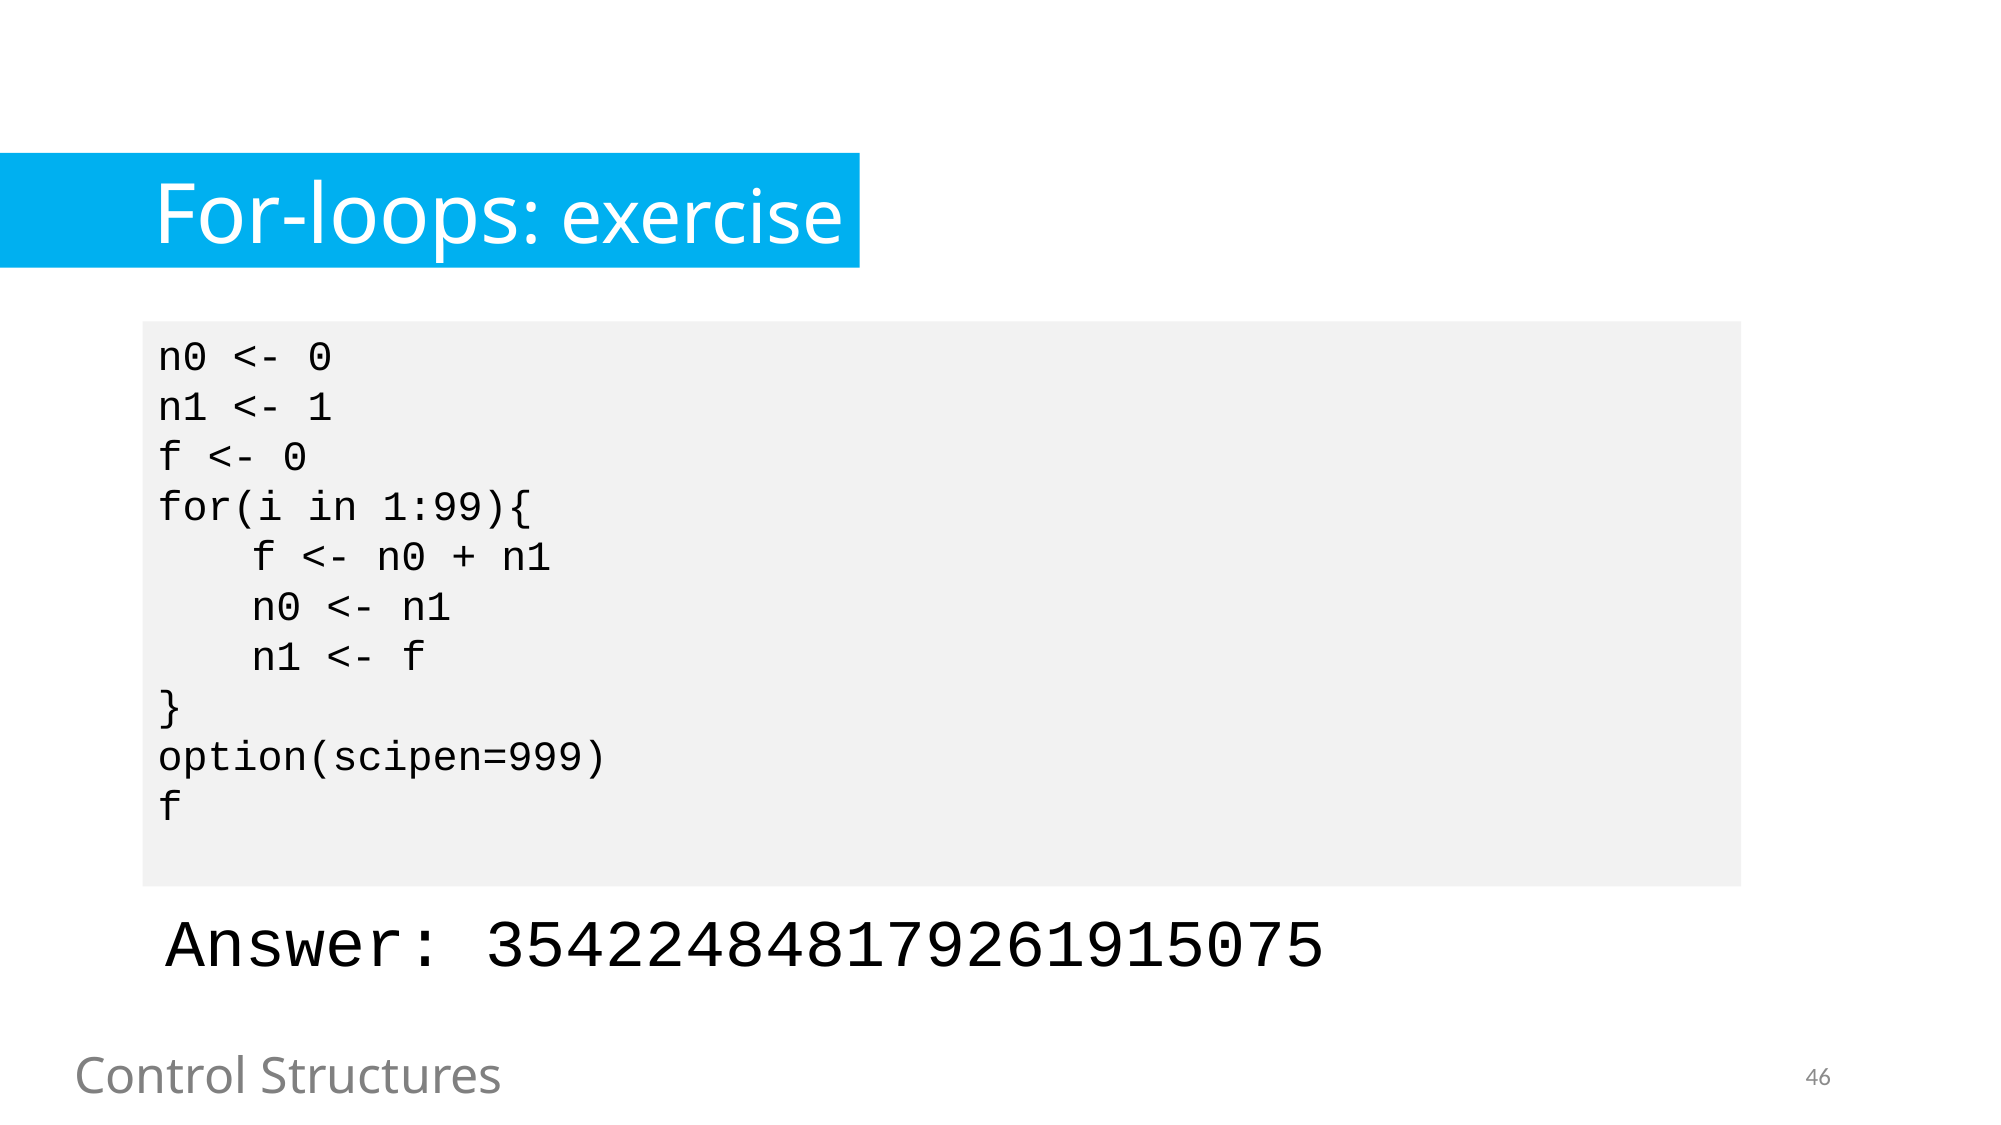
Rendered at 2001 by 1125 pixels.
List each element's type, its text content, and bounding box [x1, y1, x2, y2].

text_box For-loops: exercise [0, 152, 860, 268]
text_box n0 <- 0 n1 <- 1 f <- 0 for(i in 1:99){ f <- n0 + n1 n0 <- n1 n1 <- f } option(scipen=999) f [142, 321, 1742, 887]
slide_number 46 [1529, 1045, 1847, 1106]
text_box Answer: 354224848179261915075 [150, 891, 1340, 987]
text_box Control Structures [59, 1036, 1529, 1111]
